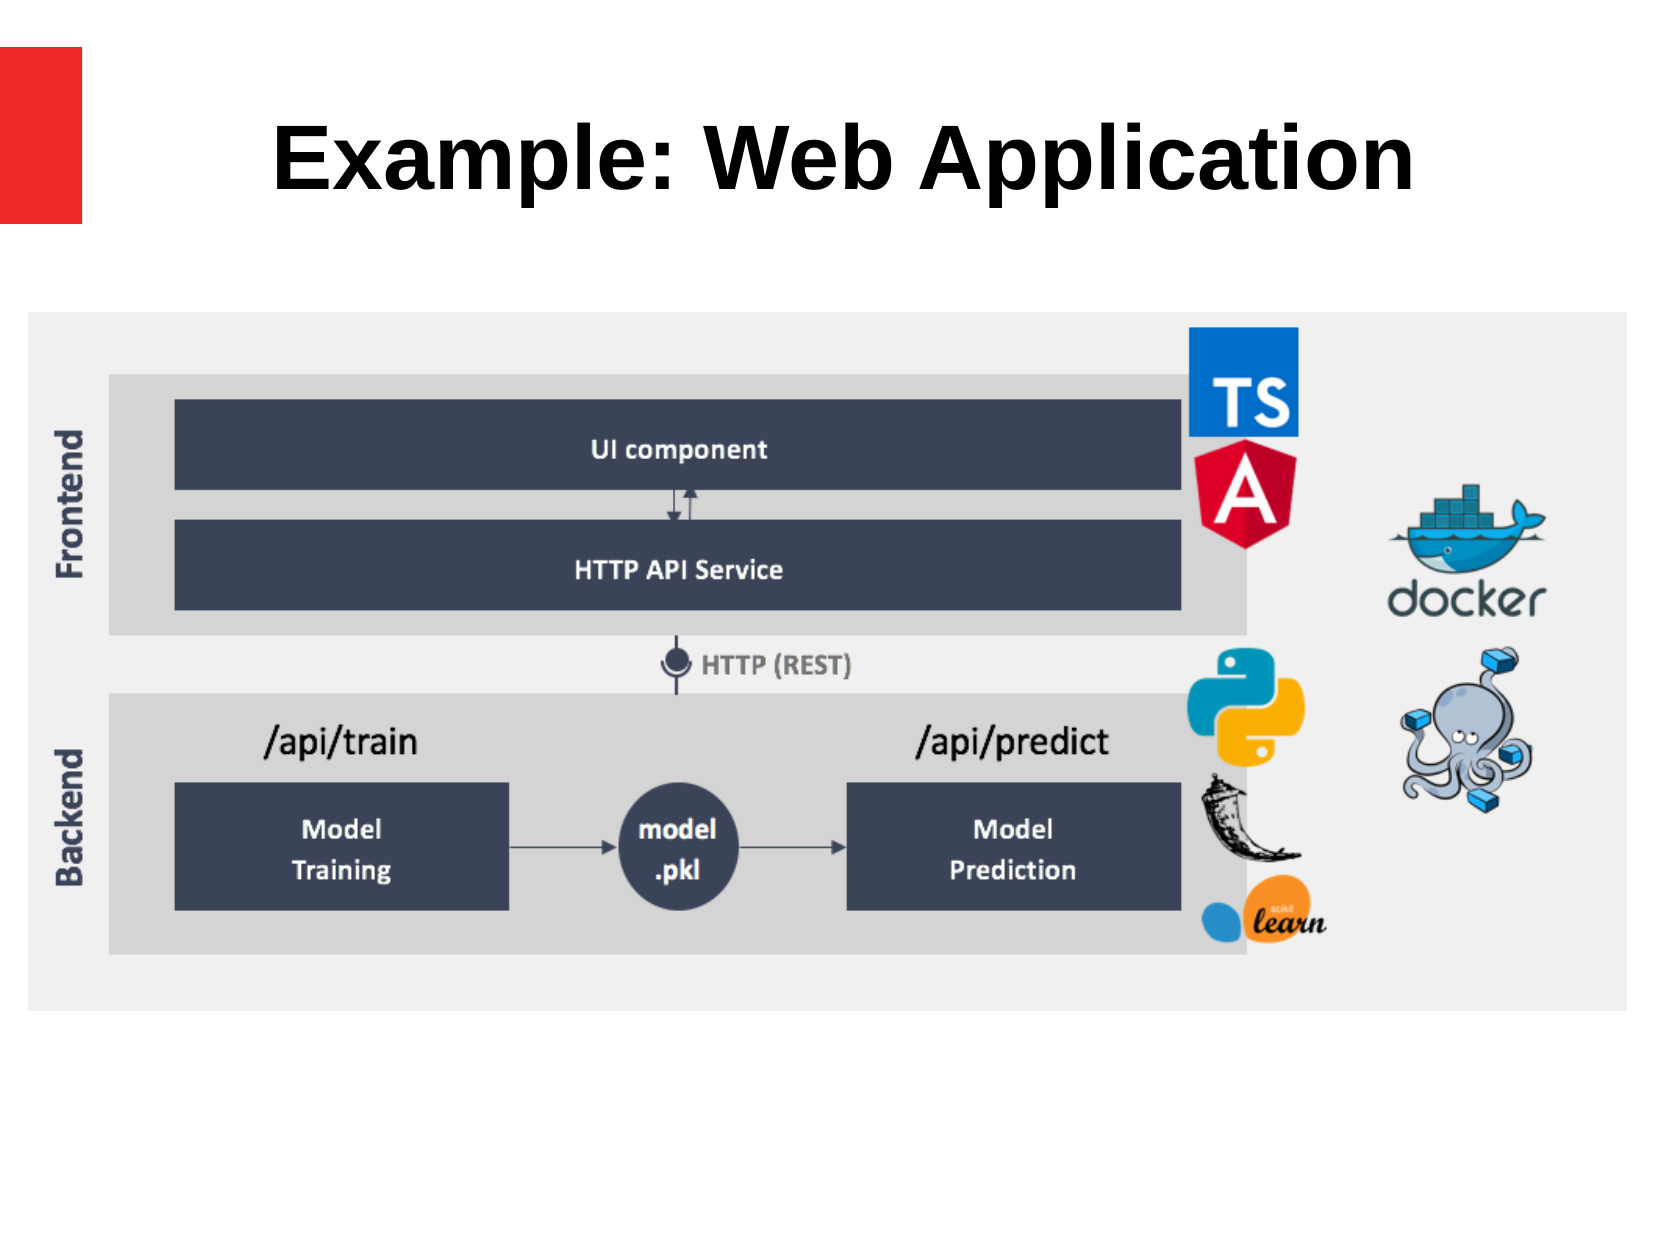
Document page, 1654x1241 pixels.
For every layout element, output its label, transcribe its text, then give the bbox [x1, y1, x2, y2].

text_box Example: Web Application [118, 49, 1571, 257]
picture [27, 312, 1627, 1012]
